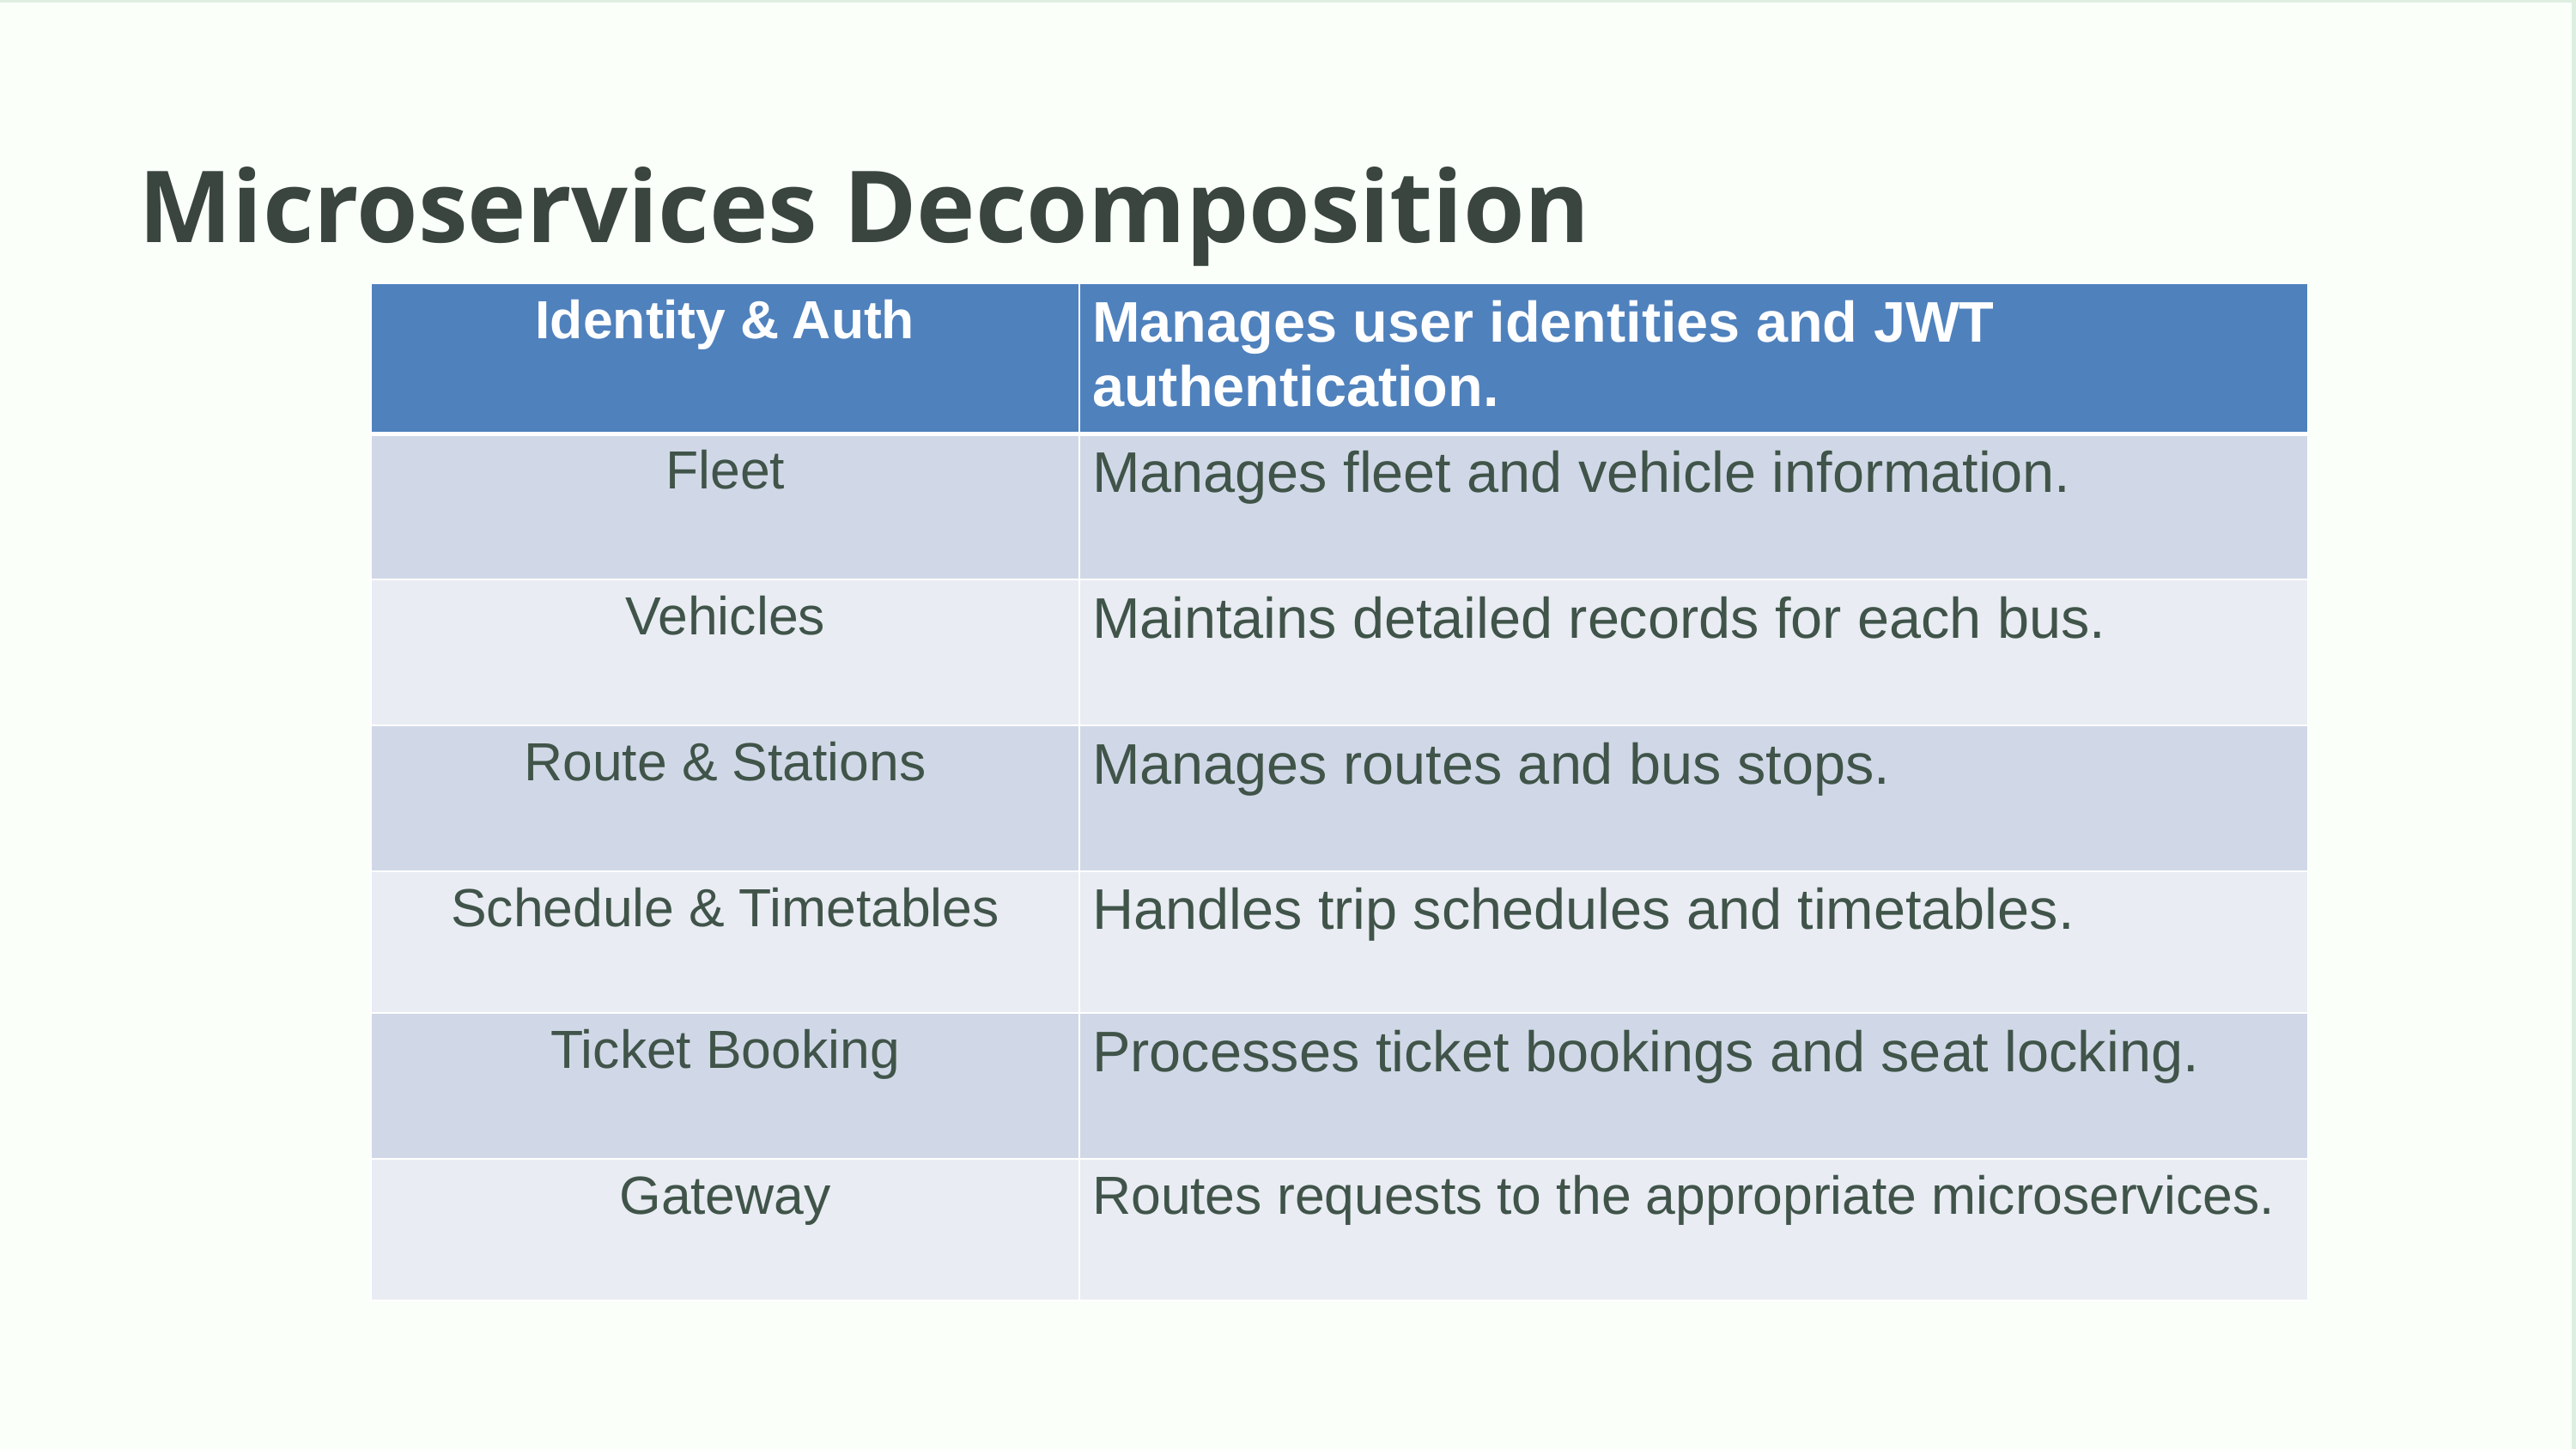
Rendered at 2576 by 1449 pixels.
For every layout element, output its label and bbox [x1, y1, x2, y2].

text_box [141, 425, 2435, 541]
text_box [141, 768, 2435, 884]
text_box [0, 2, 2573, 1449]
text_box [138, 889, 2438, 1113]
text_box [105, 658, 2399, 773]
text_box [138, 546, 2438, 769]
text_box [141, 1112, 2435, 1228]
text_box [105, 1066, 2399, 1182]
